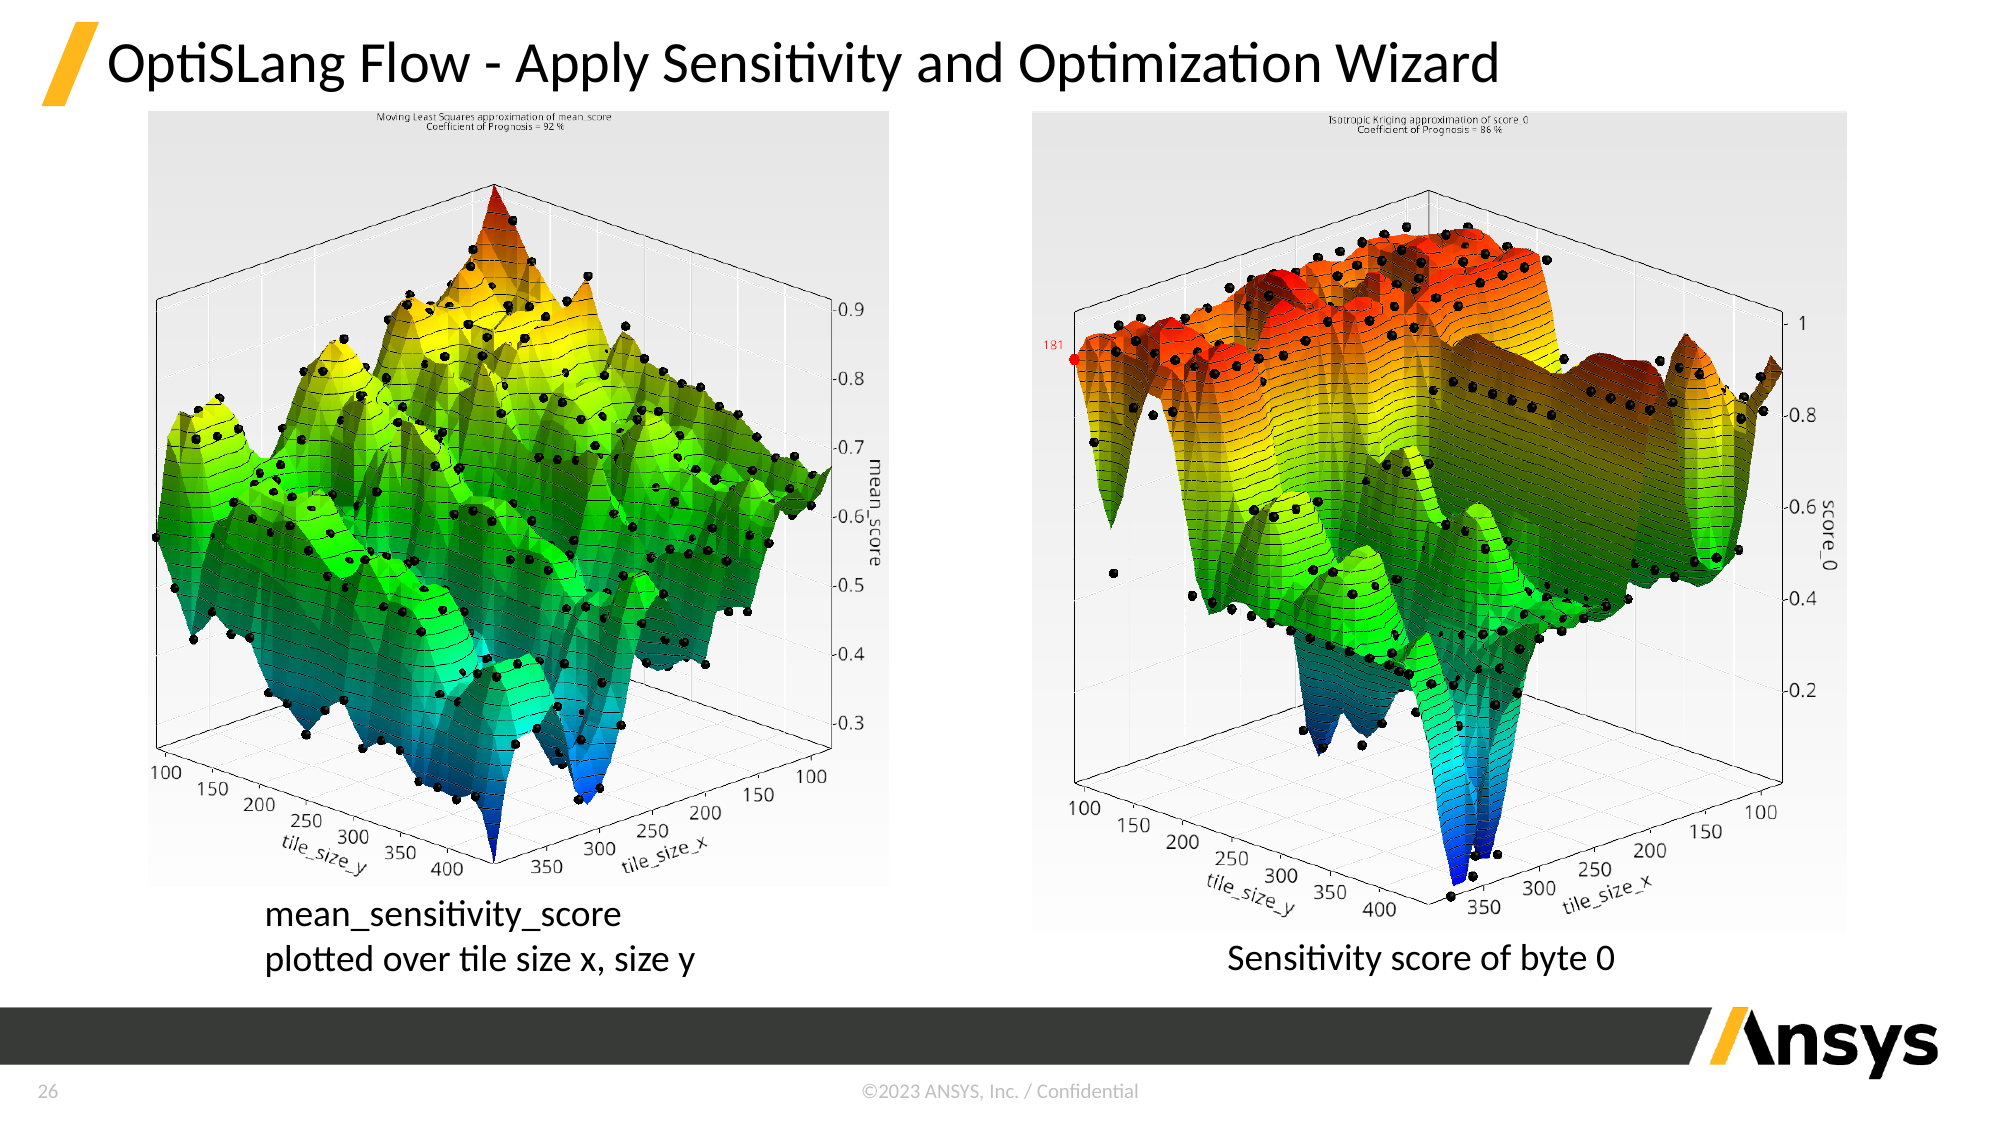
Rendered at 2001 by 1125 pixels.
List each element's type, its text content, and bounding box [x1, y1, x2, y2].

text_box mean_sensitivity_score plotted over tile size x, size y [174, 887, 863, 987]
picture [148, 111, 889, 887]
picture [0, 962, 2000, 1125]
title OptiSLang Flow - Apply Sensitivity and Optimization Wizard [99, 24, 1987, 164]
text_box Sensitivity score of byte 0 [1137, 937, 1825, 986]
picture [1032, 111, 1847, 937]
